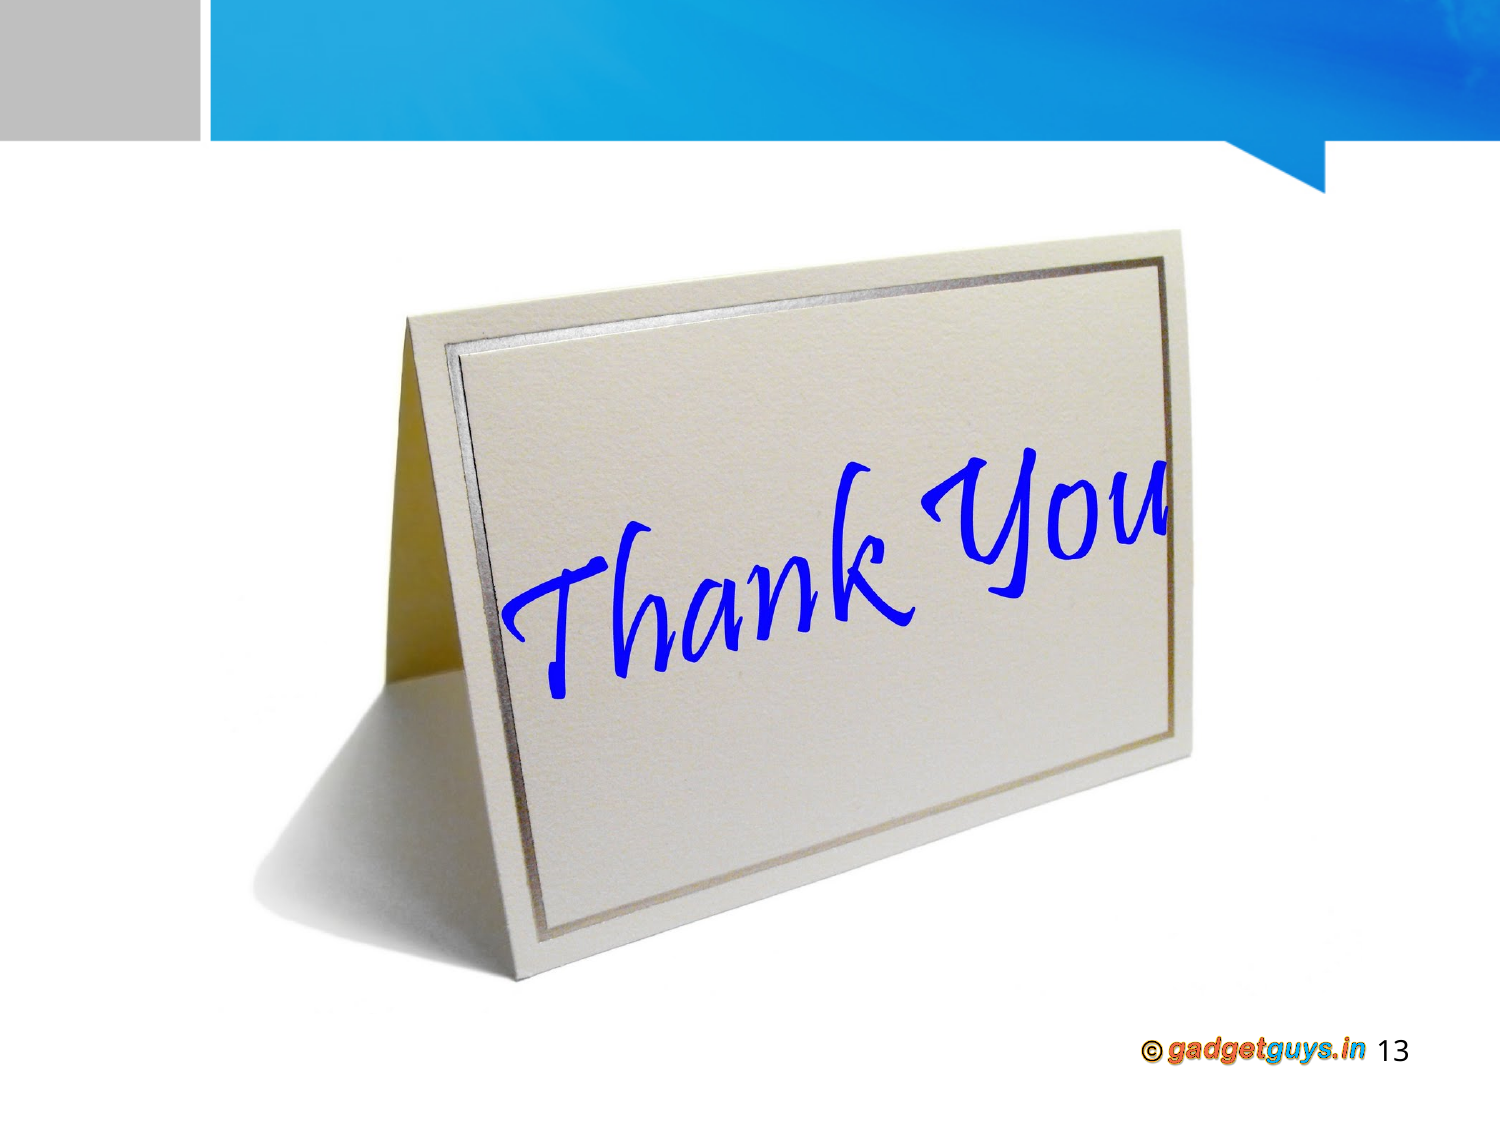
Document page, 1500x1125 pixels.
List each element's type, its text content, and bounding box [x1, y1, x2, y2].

slide_number 13 [1074, 1024, 1425, 1103]
picture [0, 0, 1500, 1125]
